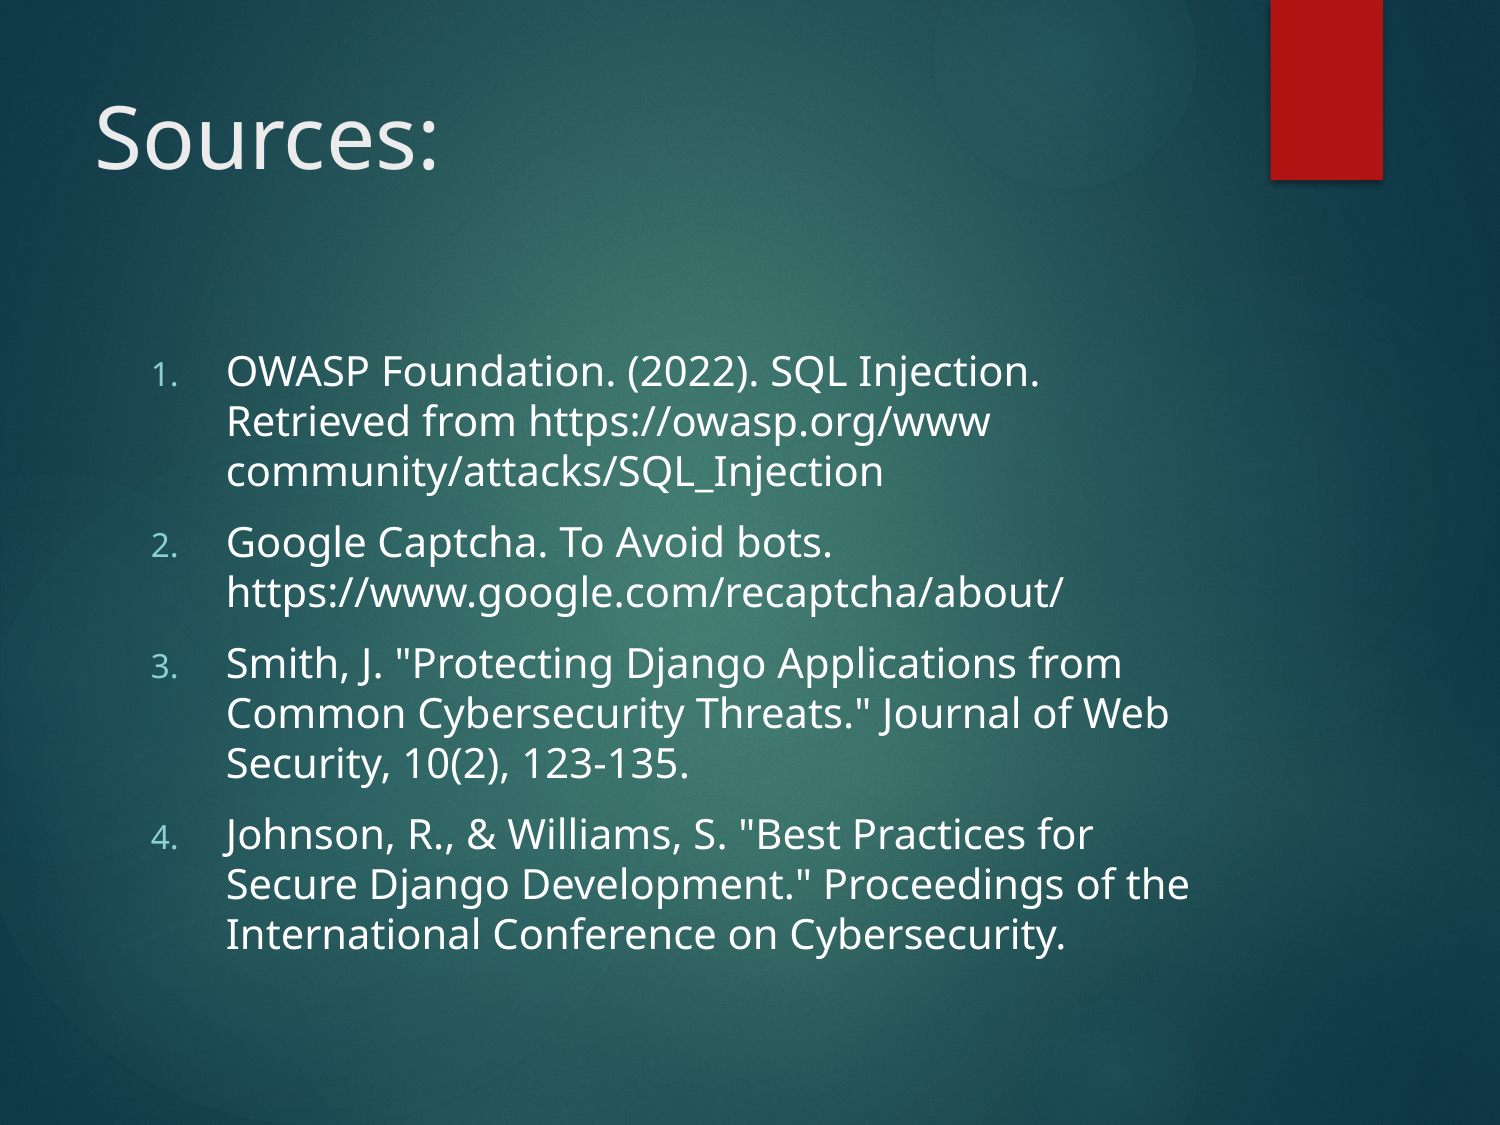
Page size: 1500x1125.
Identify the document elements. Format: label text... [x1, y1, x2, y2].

title Sources: [79, 74, 1237, 304]
list OWASP Foundation. (2022). SQL Injection. Retrieved from https://owasp.org/www community/attacks/SQL_Injection Google Captcha. To Avoid bots. https://www.google.com/recaptcha/about/ Smith, J. "Protecting Django Applications from Common Cybersecurity Threats." Journal of Web Security, 10(2), 123-135. Johnson, R., & Williams, S. "Best Practices for Secure Django Development." Proceedings of the International Conference on Cybersecurity. [135, 336, 1237, 1025]
